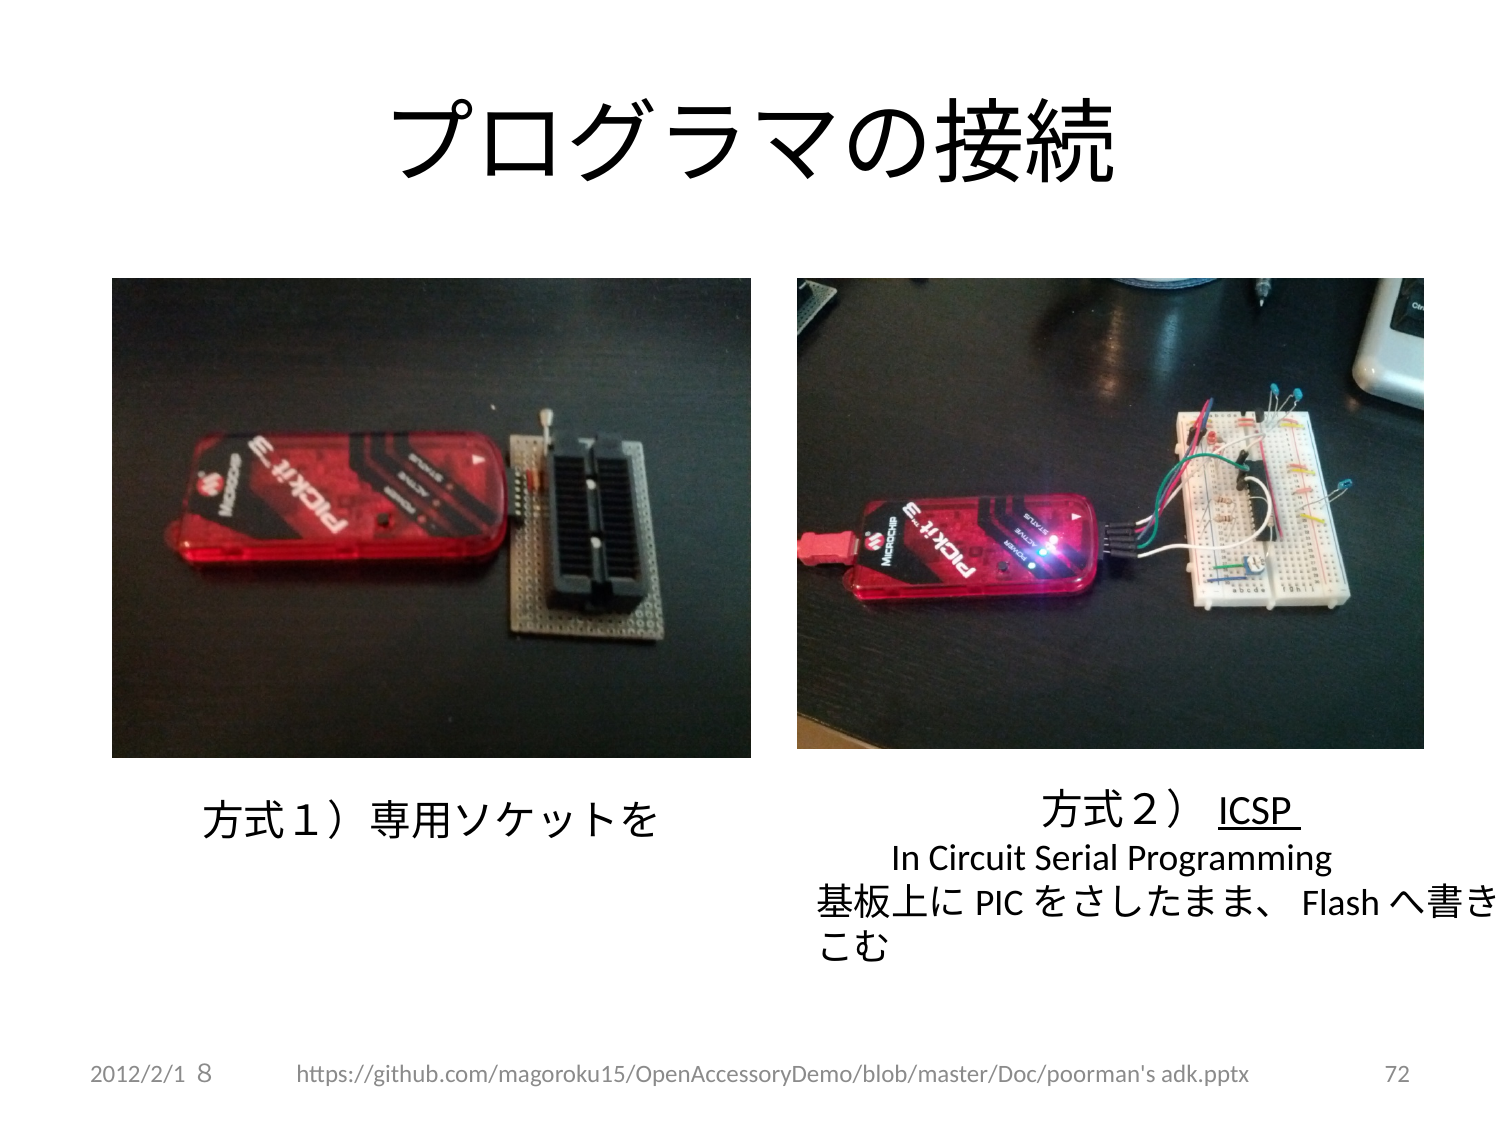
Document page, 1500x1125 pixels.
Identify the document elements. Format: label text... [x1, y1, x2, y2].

slide_number 72 [1306, 1042, 1425, 1103]
picture [796, 278, 1424, 749]
text_box 方式１）専用ソケットを用意 [0, 786, 688, 947]
footer https://github.com/magoroku15/OpenAccessoryDemo/blob/master/Doc/poorman's adk.pptx [242, 1042, 1306, 1103]
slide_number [75, 1042, 242, 1103]
title プログラマの接続 [75, 45, 1425, 233]
picture [111, 278, 751, 758]
text_box 方式２）ICSP In Circuit Serial Programming 基板上にPICをさしたまま、Flashへ書きこむ [726, 775, 1500, 1020]
